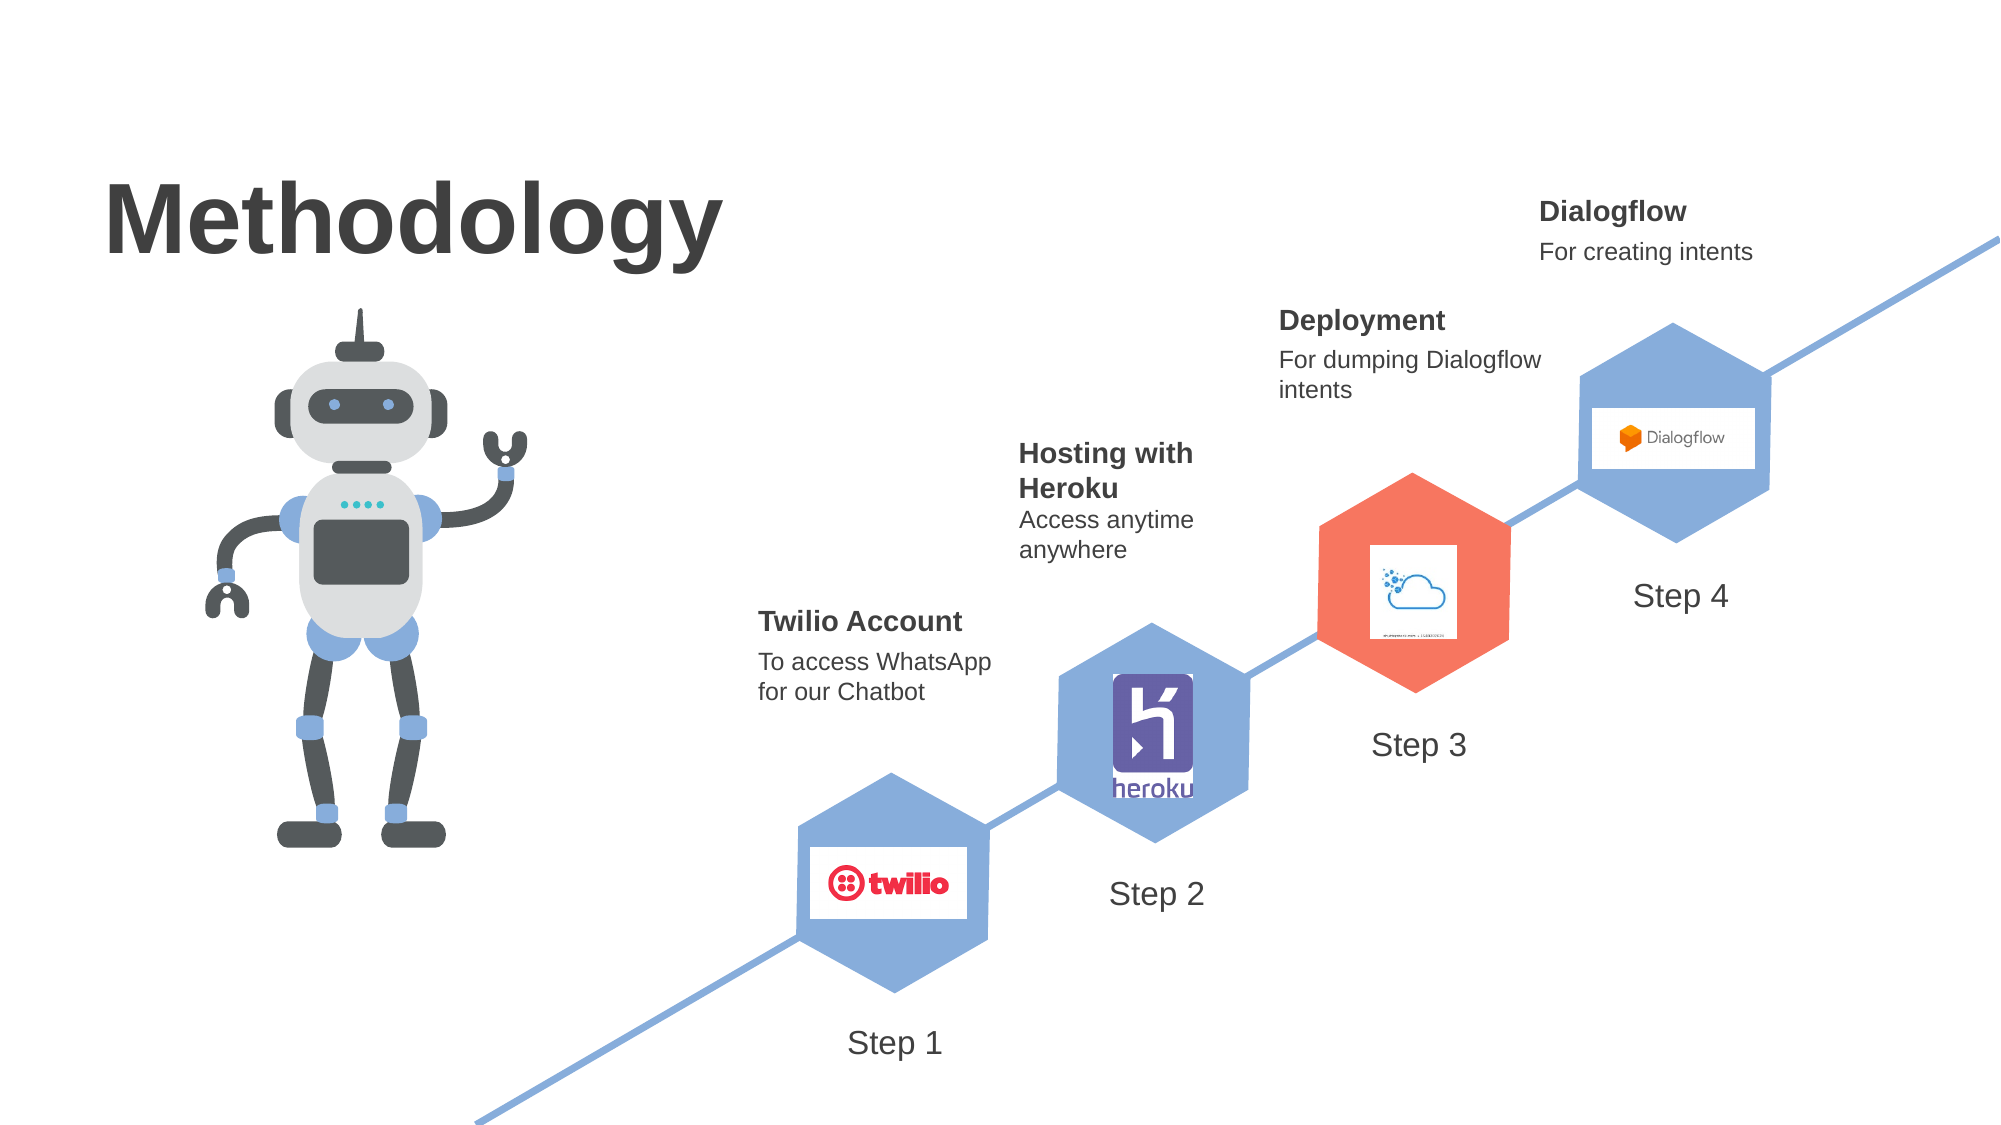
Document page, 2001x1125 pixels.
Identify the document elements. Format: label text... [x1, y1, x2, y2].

text_box Methodology [88, 146, 1383, 281]
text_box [1264, 293, 1563, 413]
picture [1113, 674, 1193, 798]
picture [1370, 545, 1457, 639]
picture [1592, 408, 1755, 469]
picture [810, 847, 967, 919]
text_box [1003, 426, 1303, 572]
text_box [743, 594, 1042, 715]
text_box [1524, 184, 1823, 274]
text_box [475, 238, 2000, 1125]
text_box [203, 306, 529, 848]
